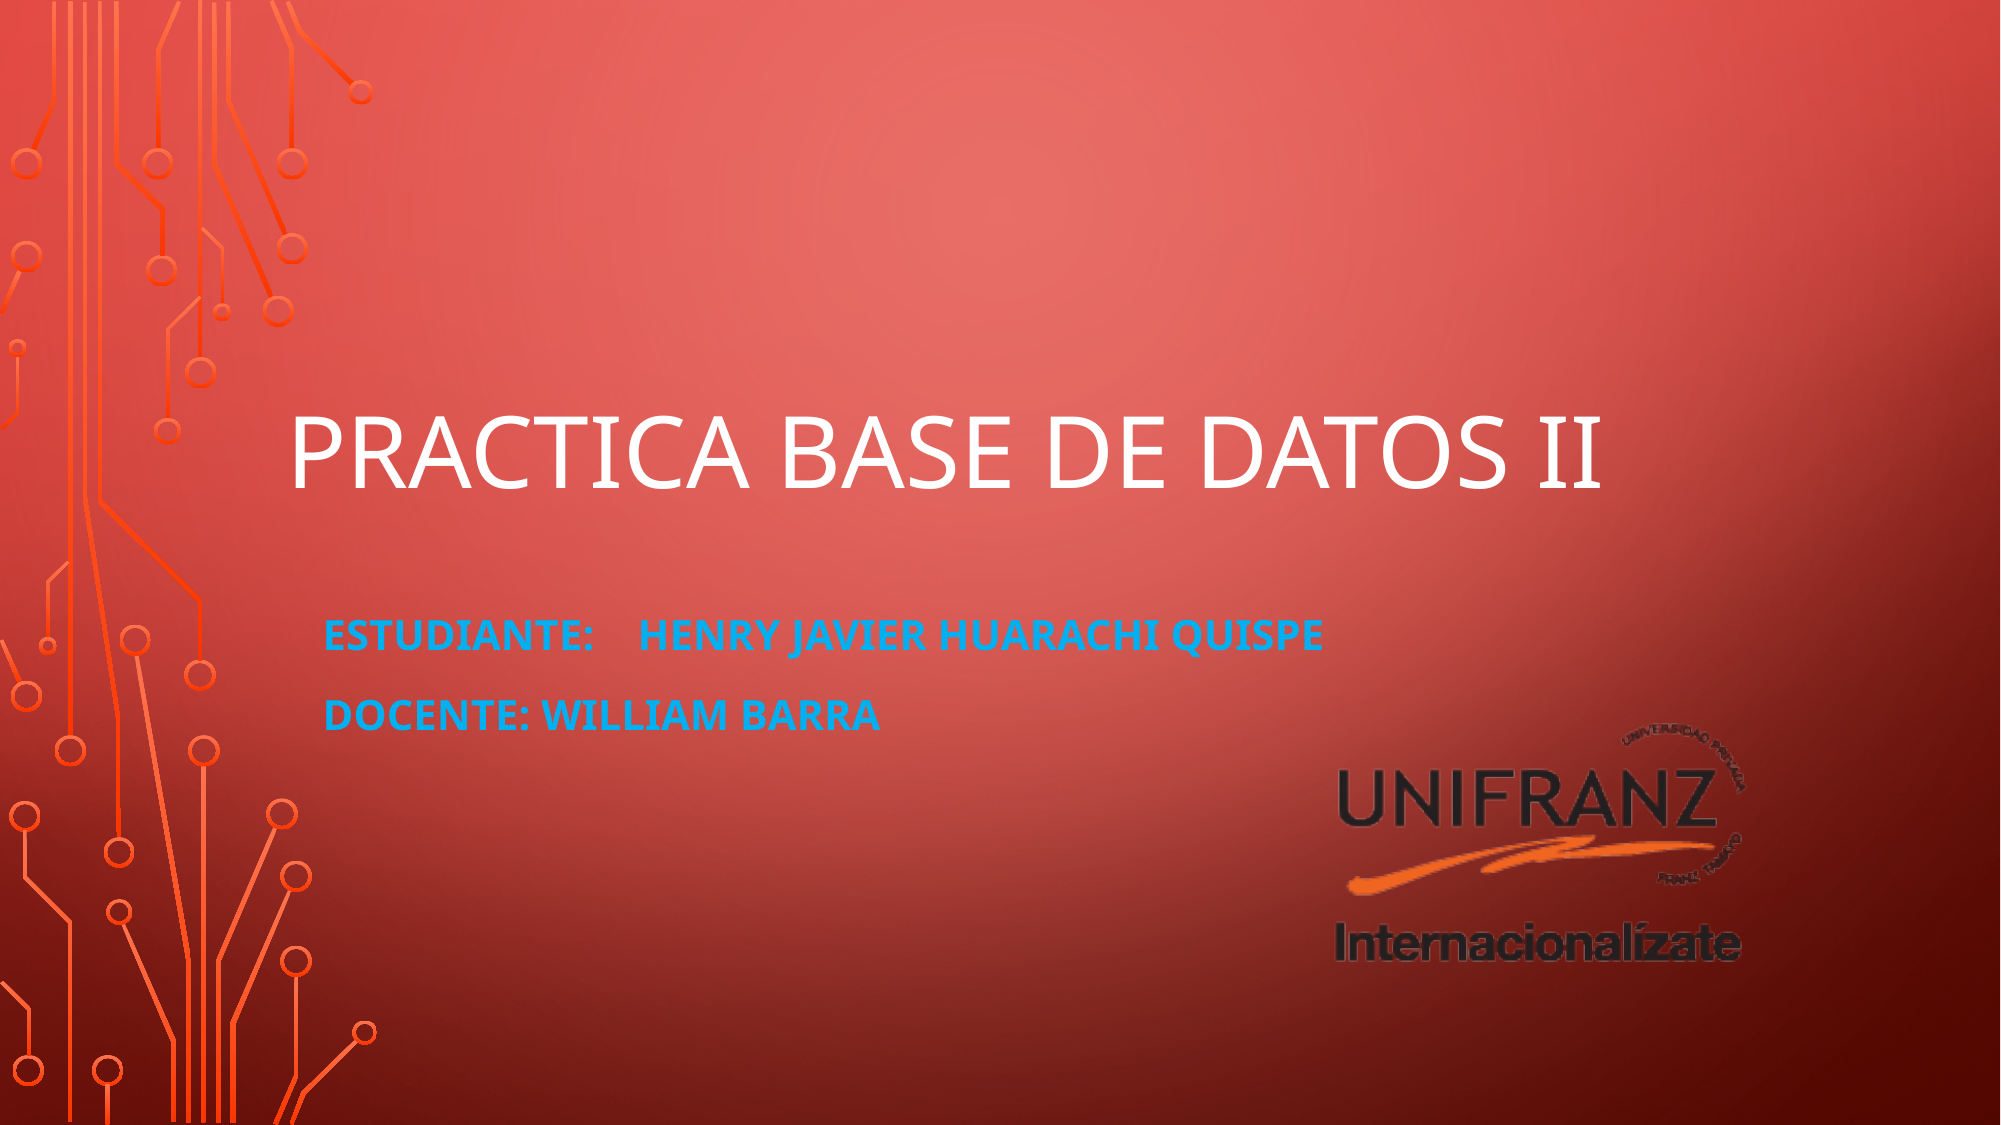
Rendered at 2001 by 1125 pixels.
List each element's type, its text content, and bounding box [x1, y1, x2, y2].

title PRACTICA BASE DE DATOS II [271, 125, 1714, 518]
subtitle ESTUDIANTE: Henry JAVIER HUARACHI QUISPE Docente: William barra [307, 590, 1750, 863]
picture [1129, 650, 1955, 1036]
